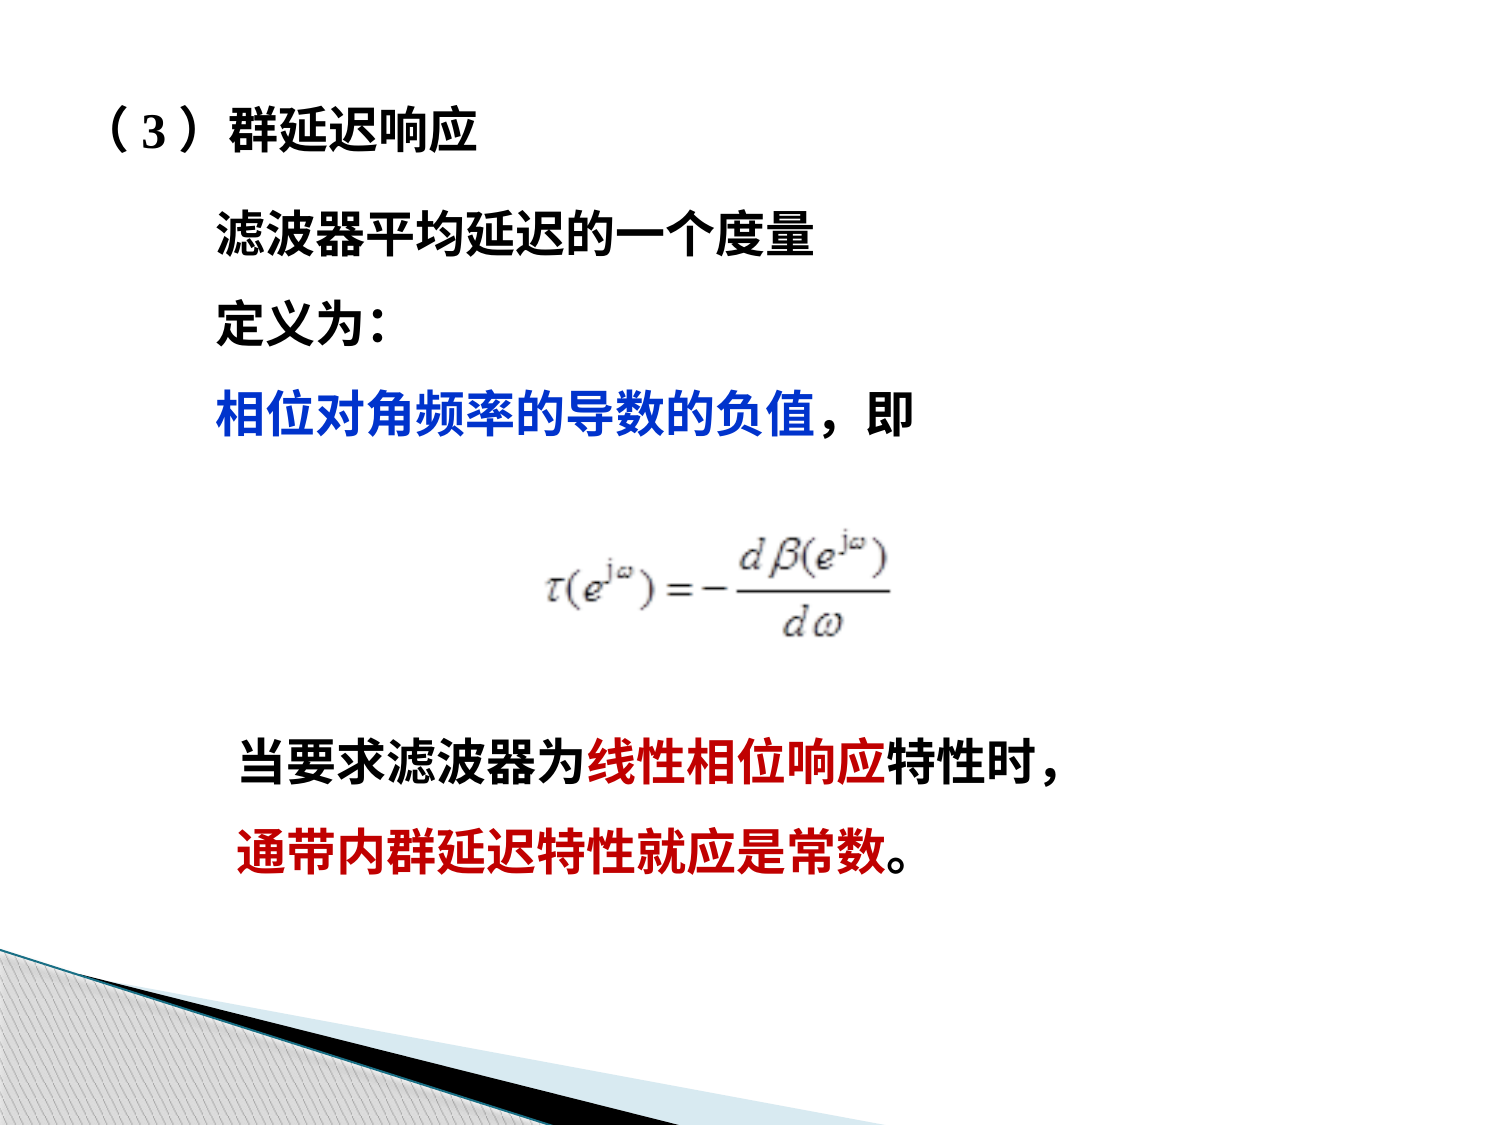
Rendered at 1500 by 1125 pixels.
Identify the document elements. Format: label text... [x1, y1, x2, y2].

text_box 当要求滤波器为线性相位响应特性时， 通带内群延迟特性就应是常数。 [221, 693, 1102, 889]
text_box （3）群延迟响应 [64, 60, 493, 166]
text_box 滤波器平均延迟的一个度量 定义为： 相位对角频率的导数的负值，即 [200, 165, 930, 451]
picture [537, 518, 900, 649]
